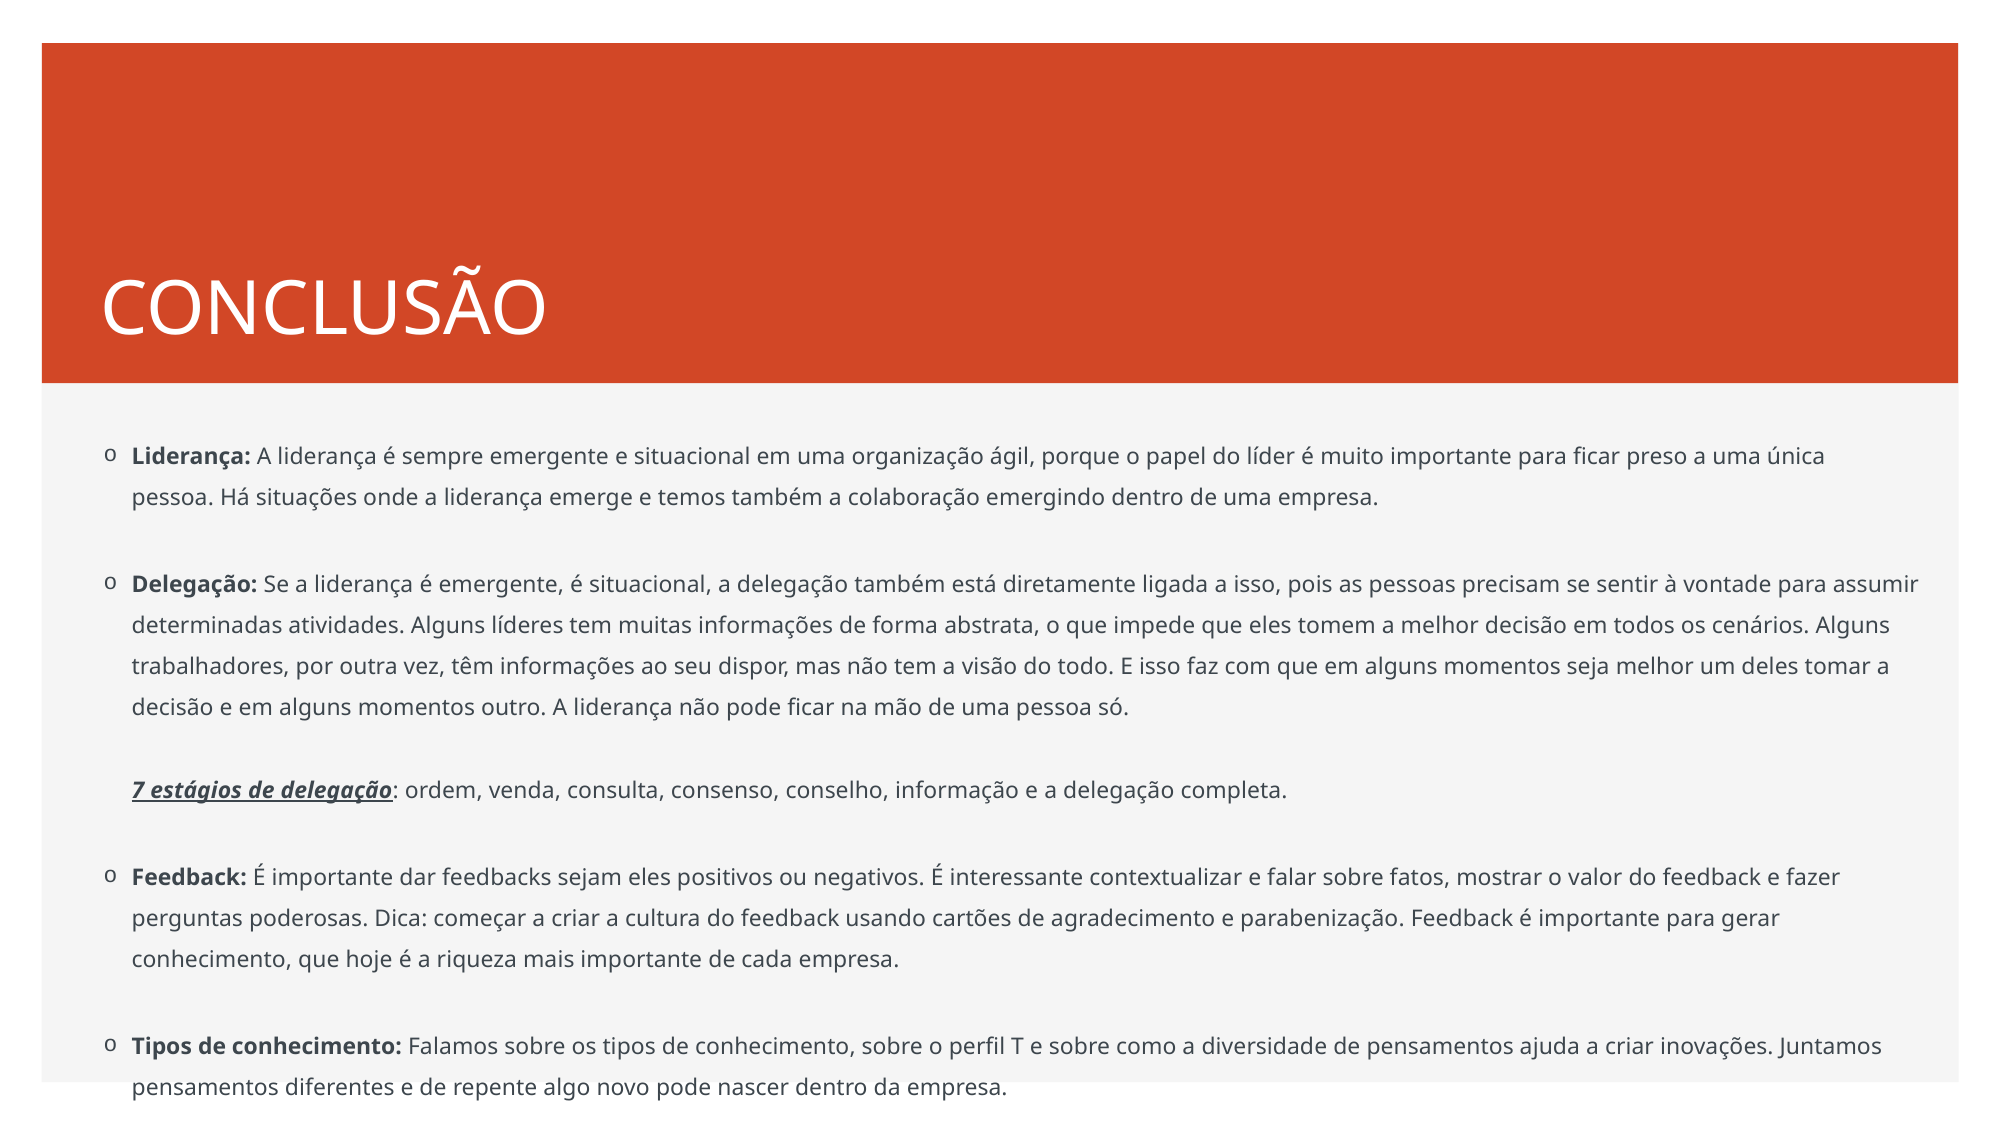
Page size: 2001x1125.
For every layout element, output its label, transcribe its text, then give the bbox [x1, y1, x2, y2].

list Liderança: A liderança é sempre emergente e situacional em uma organização ágil, porque o papel do líder é muito importante para ficar preso a uma única pessoa. Há situações onde a liderança emerge e temos também a colaboração emergindo dentro de uma empresa. Delegação: Se a liderança é emergente, é situacional, a delegação também está diretamente ligada a isso, pois as pessoas precisam se sentir à vontade para assumir determinadas atividades. Alguns líderes tem muitas informações de forma abstrata, o que impede que eles tomem a melhor decisão em todos os cenários. Alguns trabalhadores, por outra vez, têm informações ao seu dispor, mas não tem a visão do todo. E isso faz com que em alguns momentos seja melhor um deles tomar a decisão e em alguns momentos outro. A liderança não pode ficar na mão de uma pessoa só. 7 estágios de delegação: ordem, venda, consulta, consenso, conselho, informação e a delegação completa. Feedback: É importante dar feedbacks sejam eles positivos ou negativos. É interessante contextualizar e falar sobre fatos, mostrar o valor do feedback e fazer perguntas poderosas. Dica: começar a criar a cultura do feedback usando cartões de agradecimento e parabenização. Feedback é importante para gerar conhecimento, que hoje é a riqueza mais importante de cada empresa. Tipos de conhecimento: Falamos sobre os tipos de conhecimento, sobre o perfil T e sobre como a diversidade de pensamentos ajuda a criar inovações. Juntamos pensamentos diferentes e de repente algo novo pode nascer dentro da empresa. [88, 420, 1944, 1107]
title CONCLUSÃO [85, 251, 1214, 357]
